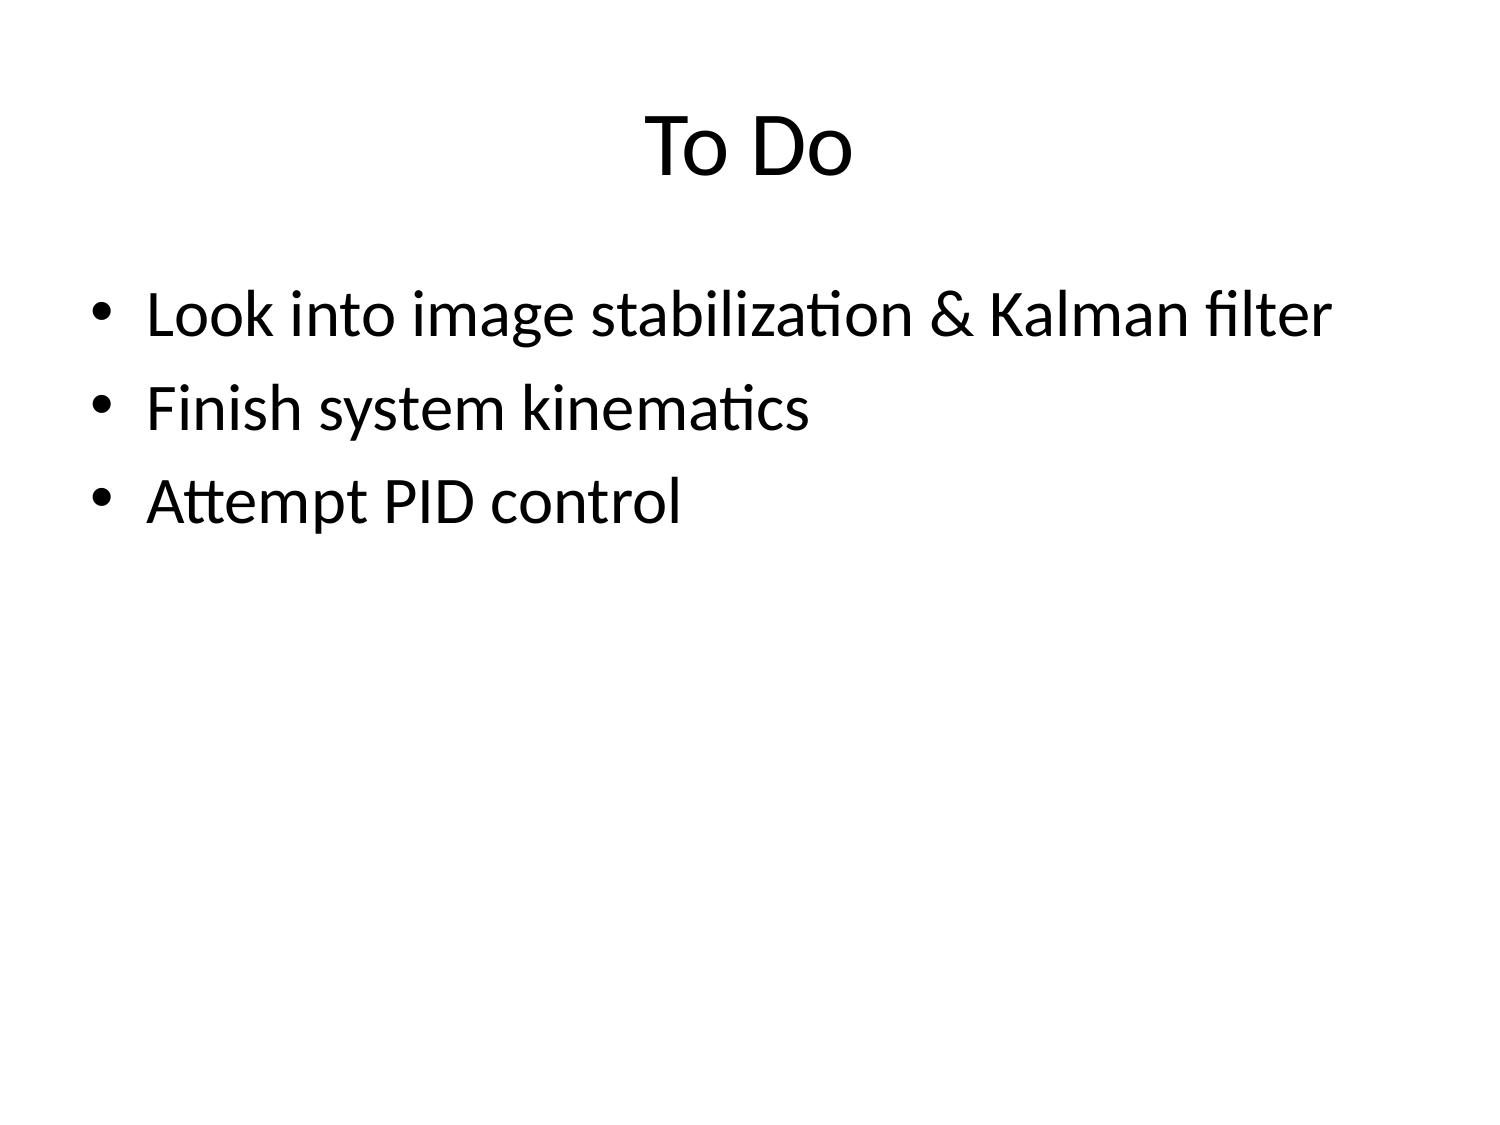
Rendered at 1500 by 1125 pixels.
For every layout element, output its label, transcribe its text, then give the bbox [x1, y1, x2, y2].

title To Do [75, 45, 1425, 233]
list Look into image stabilization & Kalman filter Finish system kinematics Attempt PID control [75, 262, 1425, 1005]
